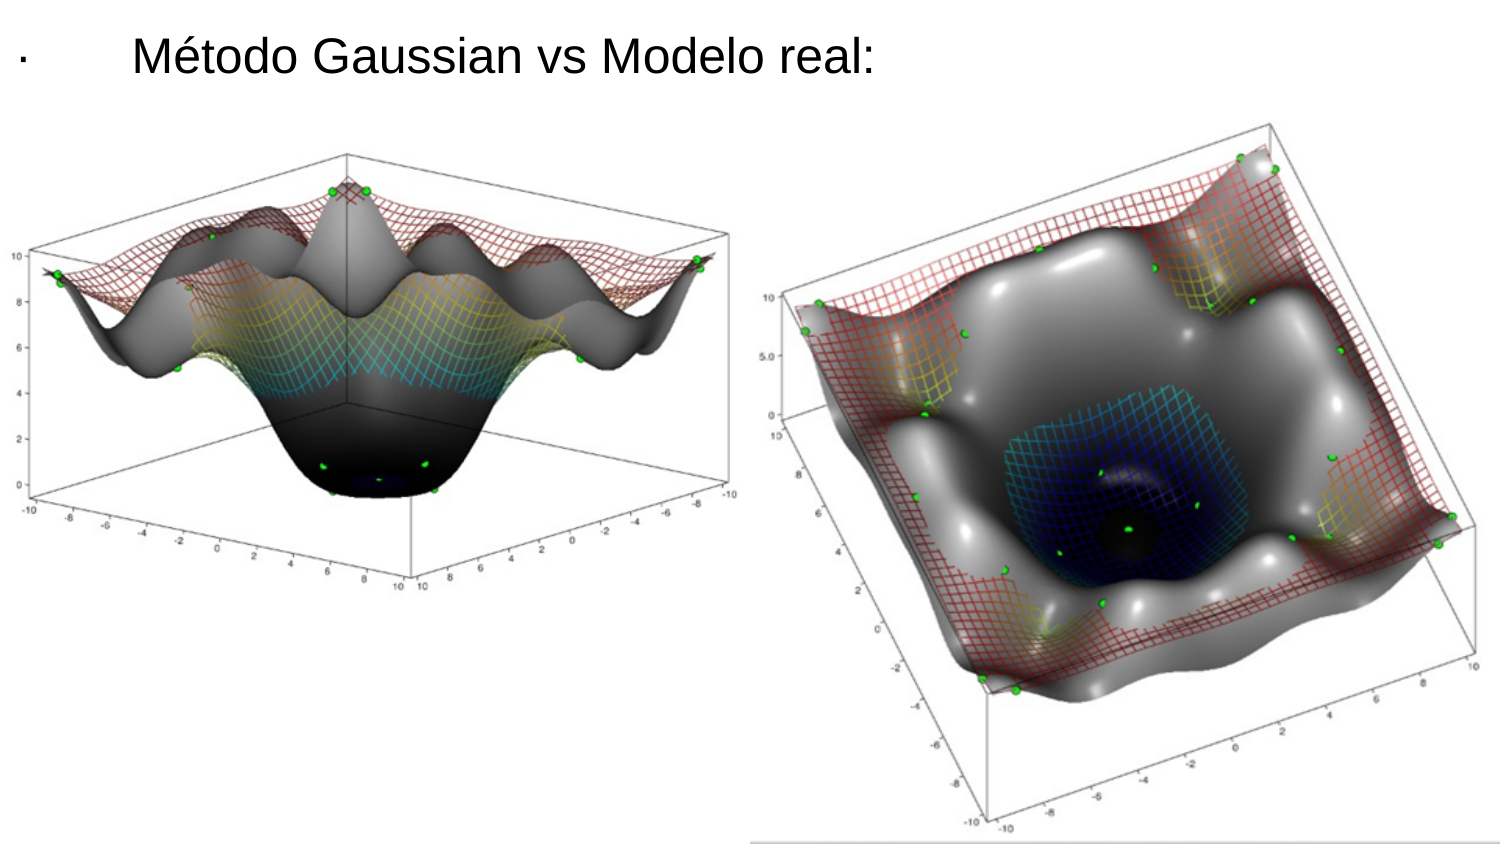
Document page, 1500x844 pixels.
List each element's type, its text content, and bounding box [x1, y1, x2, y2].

picture [0, 120, 1500, 844]
title · Método Gaussian vs Modelo real: [0, 0, 1154, 130]
